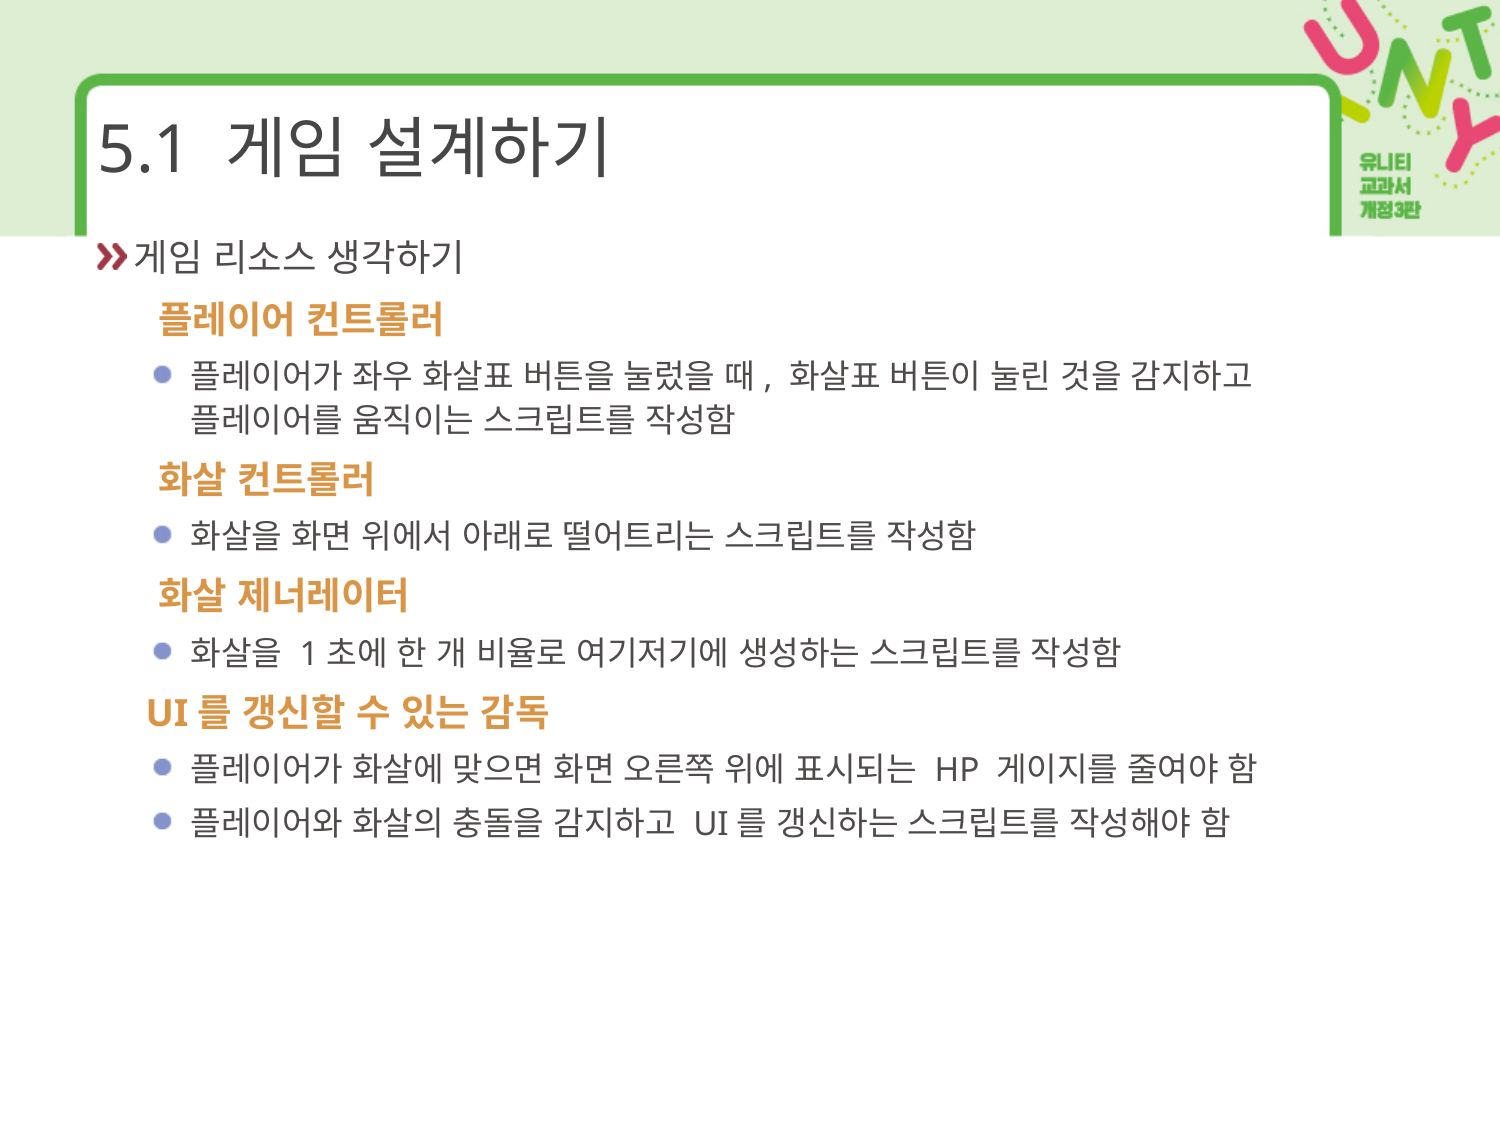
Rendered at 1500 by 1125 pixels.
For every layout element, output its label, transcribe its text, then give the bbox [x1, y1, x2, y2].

list 게임 리소스 생각하기 플레이어 컨트롤러 플레이어가 좌우 화살표 버튼을 눌렀을 때, 화살표 버튼이 눌린 것을 감지하고 플레이어를 움직이는 스크립트를 작성함 화살 컨트롤러 화살을 화면 위에서 아래로 떨어트리는 스크립트를 작성함 화살 제너레이터 화살을 1초에 한 개 비율로 여기저기에 생성하는 스크립트를 작성함 UI를 갱신할 수 있는 감독 플레이어가 화살에 맞으면 화면 오른쪽 위에 표시되는 HP 게이지를 줄여야 함 플레이어와 화살의 충돌을 감지하고 UI를 갱신하는 스크립트를 작성해야 함 [81, 222, 1412, 1037]
picture [0, 0, 1500, 1125]
title 5.1 게임 설계하기 [82, 61, 1413, 193]
